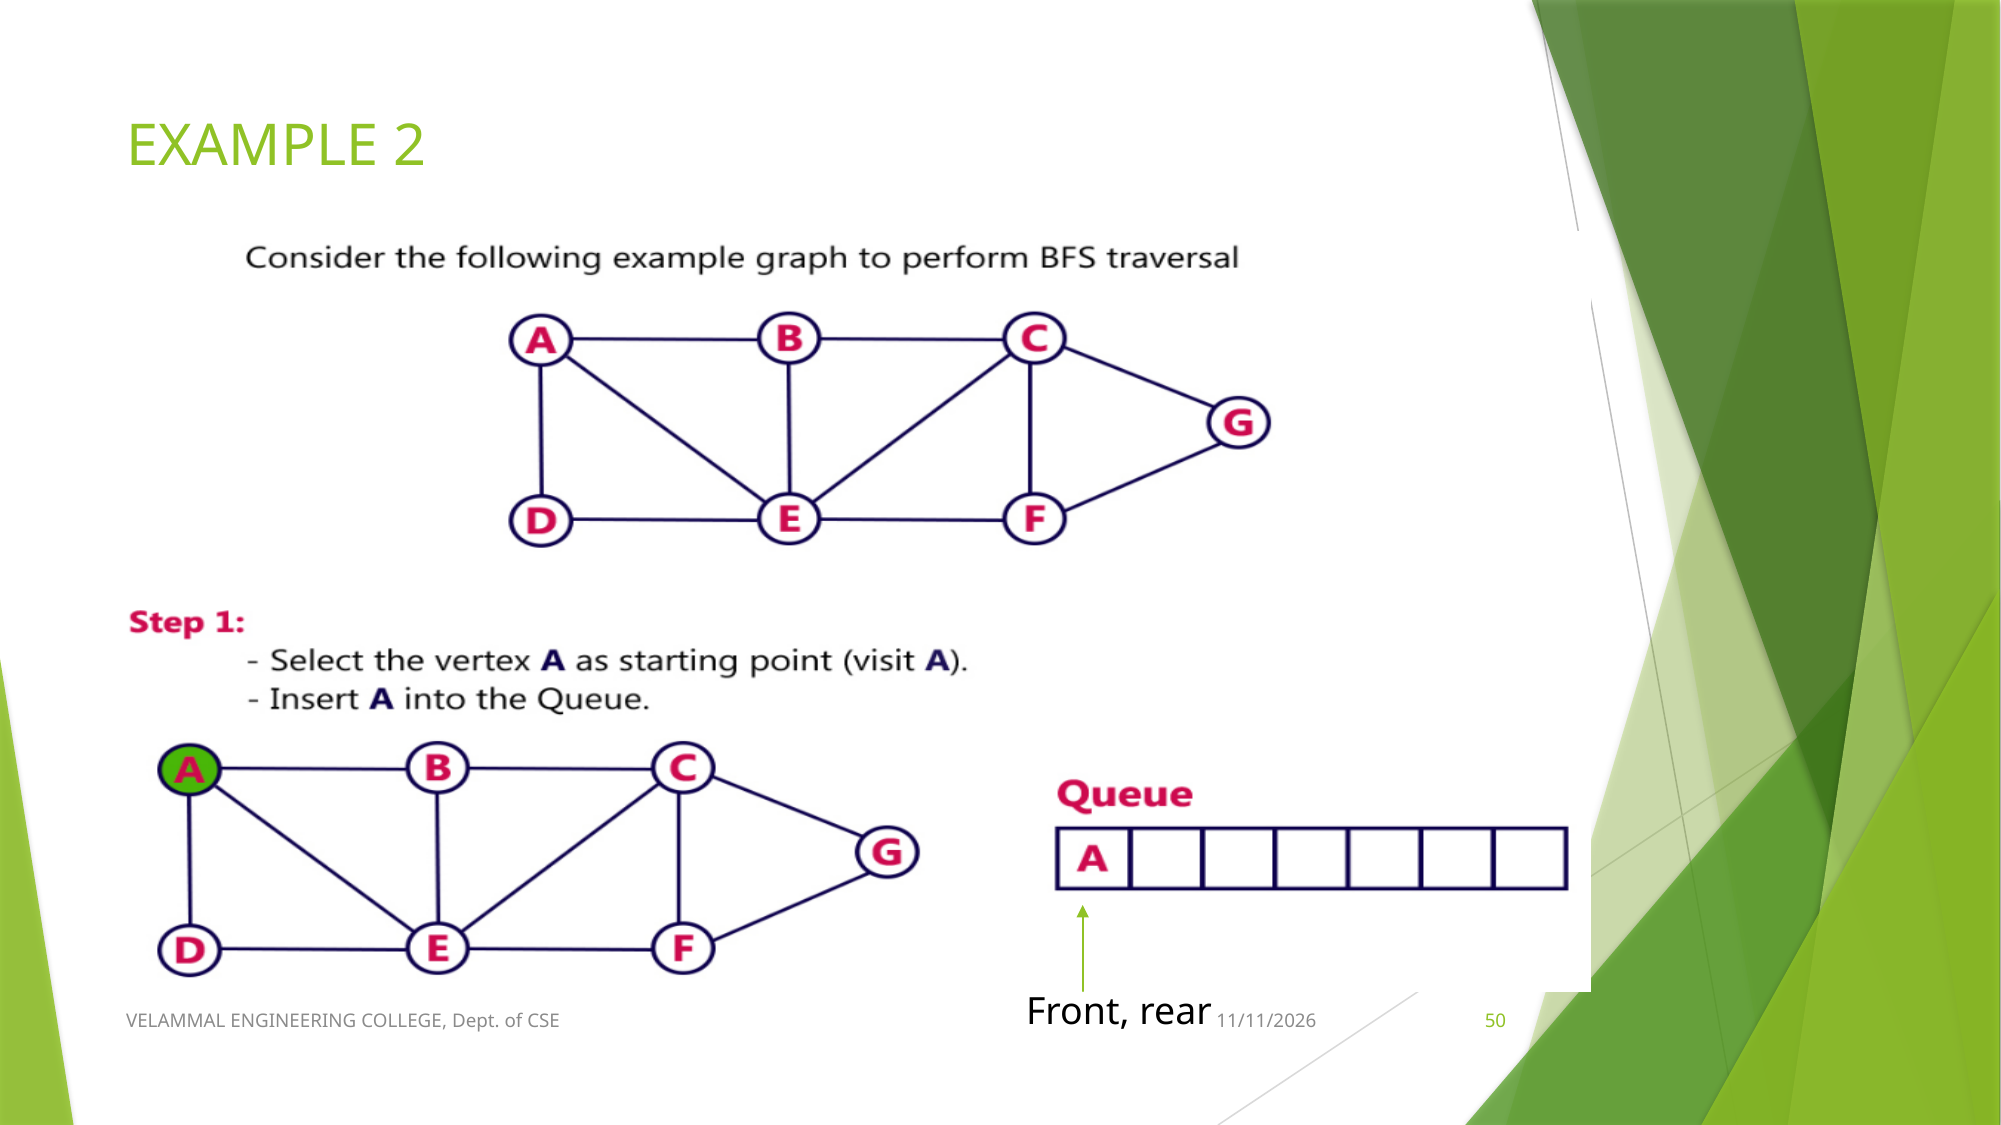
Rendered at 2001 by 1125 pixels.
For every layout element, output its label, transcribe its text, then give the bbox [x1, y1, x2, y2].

slide_number 50 [1409, 999, 1522, 1051]
title EXAMPLE 2 [111, 99, 1522, 185]
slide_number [1181, 999, 1332, 1051]
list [125, 231, 1592, 992]
footer VELAMMAL ENGINEERING COLLEGE, Dept. of CSE [111, 991, 1145, 1051]
text_box Front, rear [1011, 999, 1307, 1040]
